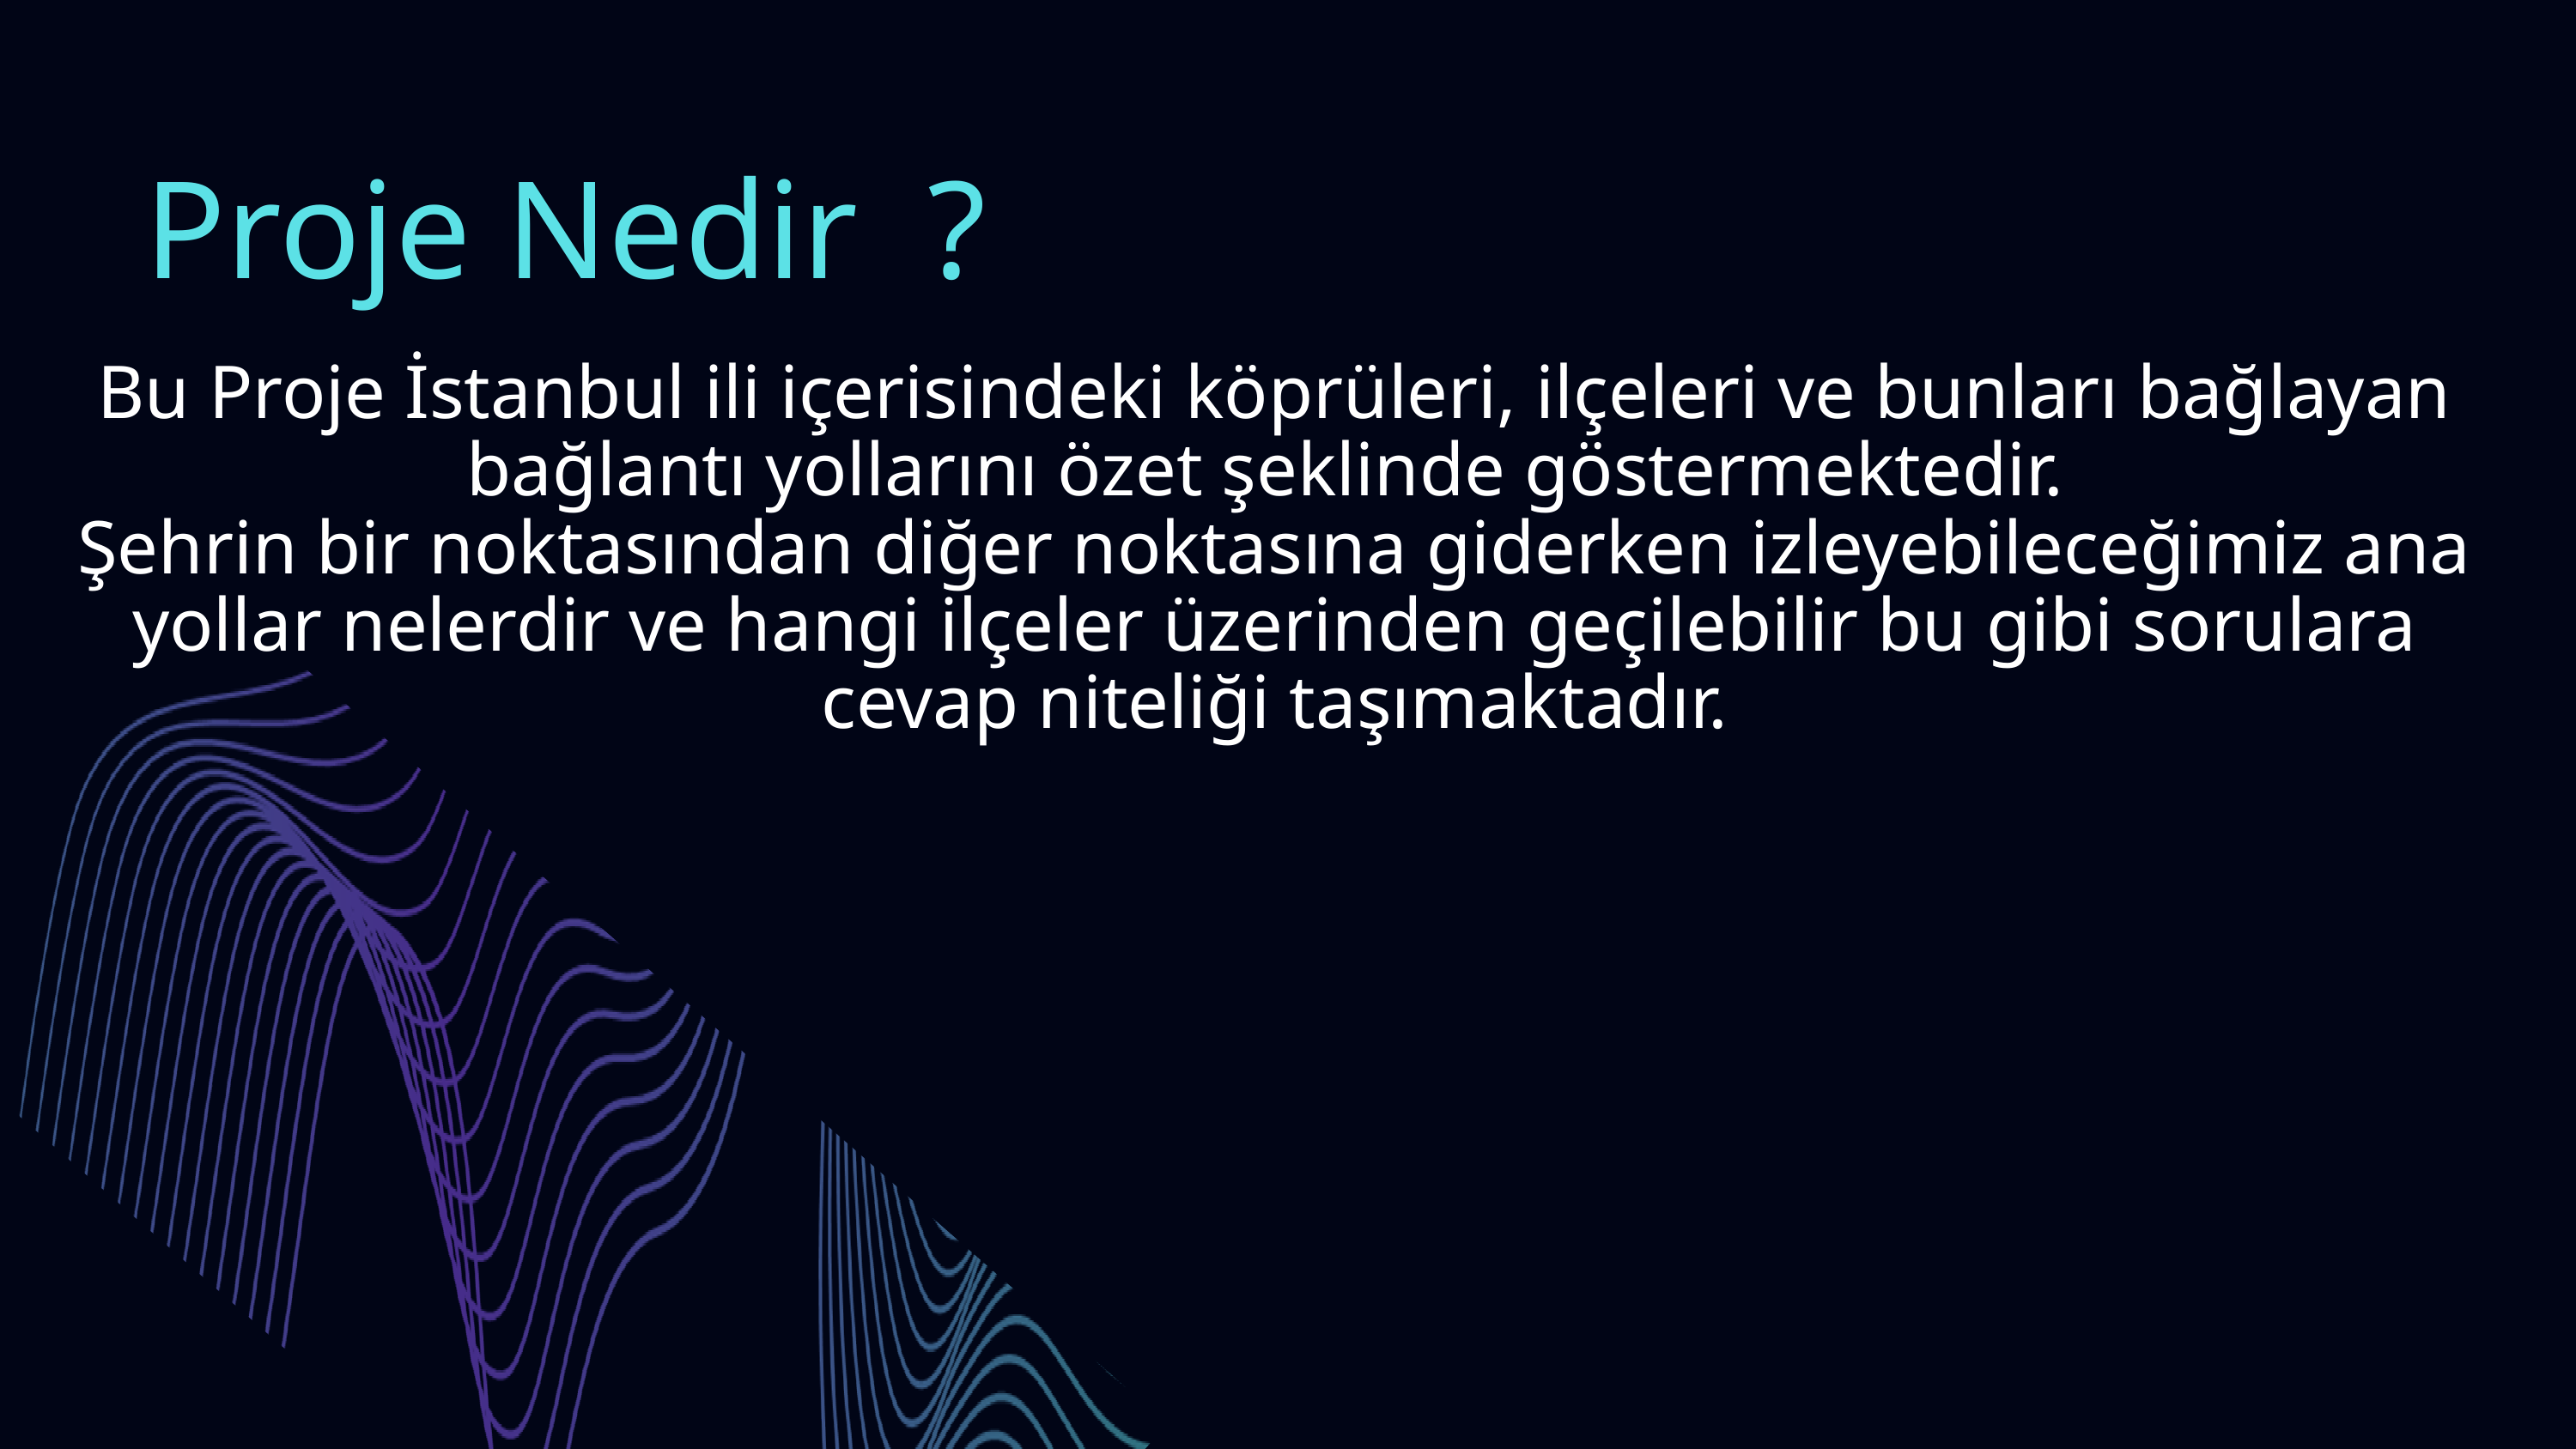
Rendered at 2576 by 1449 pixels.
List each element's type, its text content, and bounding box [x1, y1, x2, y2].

text_box Bu Proje İstanbul ili içerisindeki köprüleri, ilçeleri ve bunları bağlayan bağlantı yollarını özet şeklinde göstermektedir. Şehrin bir noktasından diğer noktasına giderken izleyebileceğimiz ana yollar nelerdir ve hangi ilçeler üzerinden geçilebilir bu gibi sorulara cevap niteliği taşımaktadır. [58, 355, 2492, 743]
text_box Proje Nedir ? [144, 162, 1252, 306]
text_box [0, 486, 1168, 1449]
